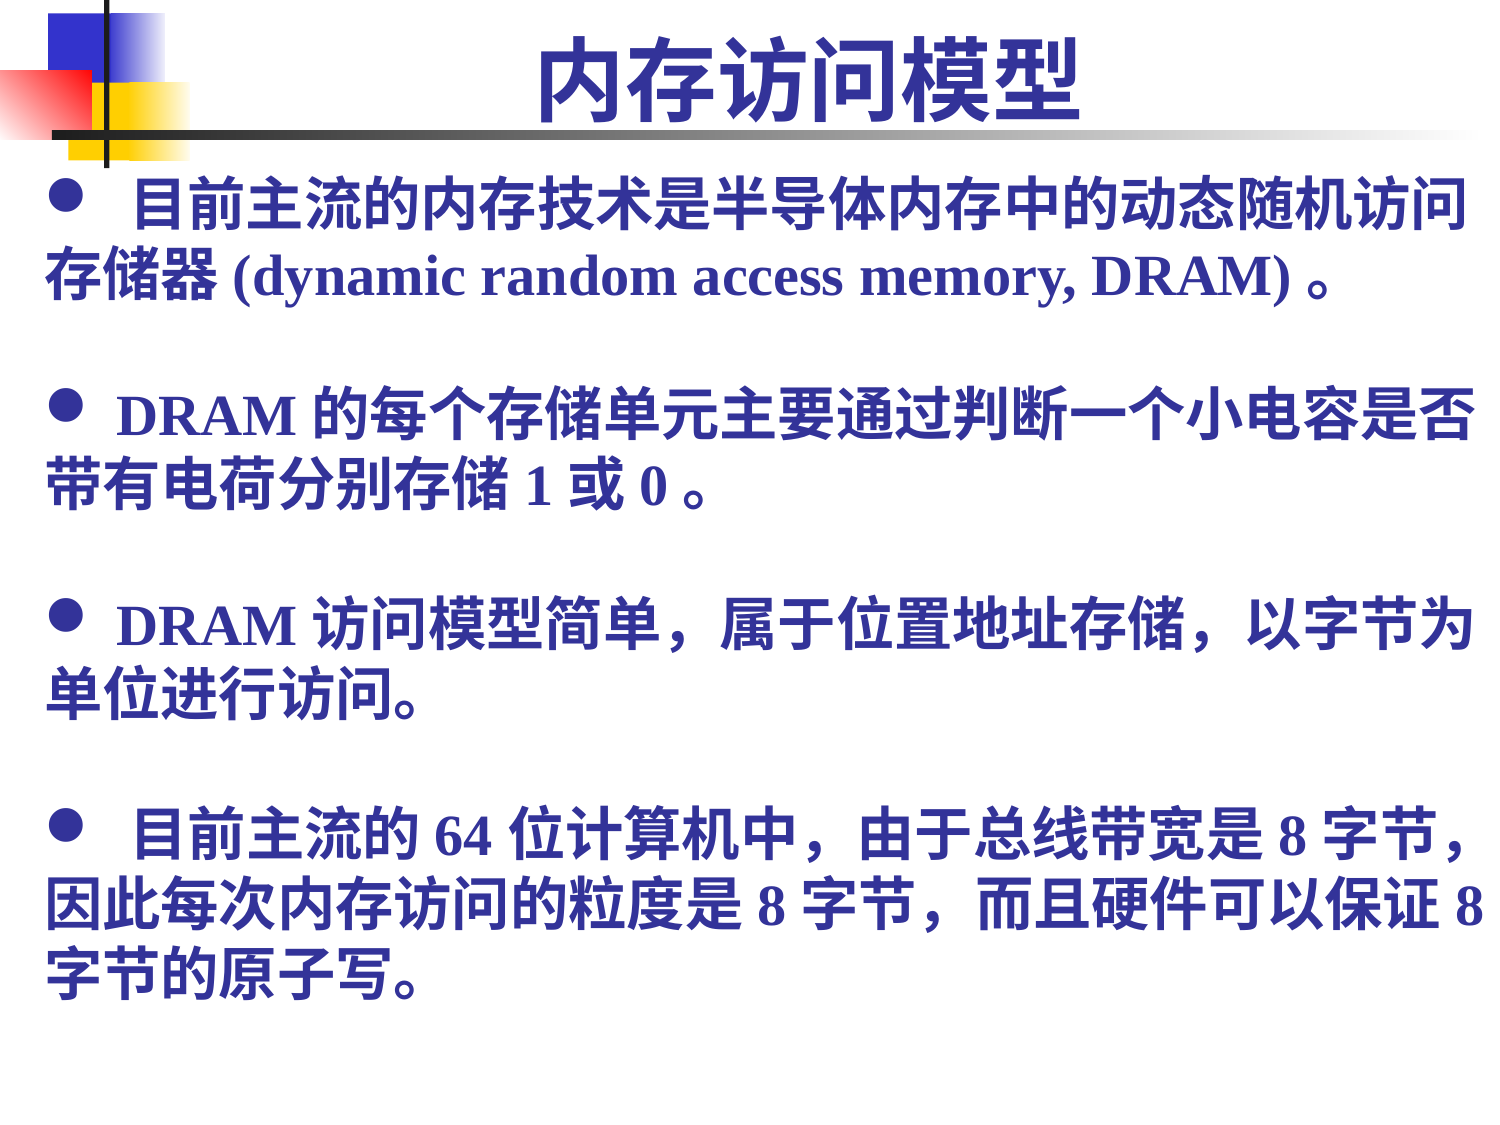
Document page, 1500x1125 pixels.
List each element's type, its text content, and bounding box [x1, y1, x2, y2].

text_box 目前主流的内存技术是半导体内存中的动态随机访问存储器(dynamic random access memory, DRAM)。 DRAM的每个存储单元主要通过判断一个小电容是否带有电荷分别存储1或0。 DRAM访问模型简单，属于位置地址存储，以字节为单位进行访问。 目前主流的64位计算机中，由于总线带宽是8字节，因此每次内存访问的粒度是8字节，而且硬件可以保证8字节的原子写。 [29, 160, 1500, 1085]
title 内存访问模型 [147, 6, 1471, 142]
